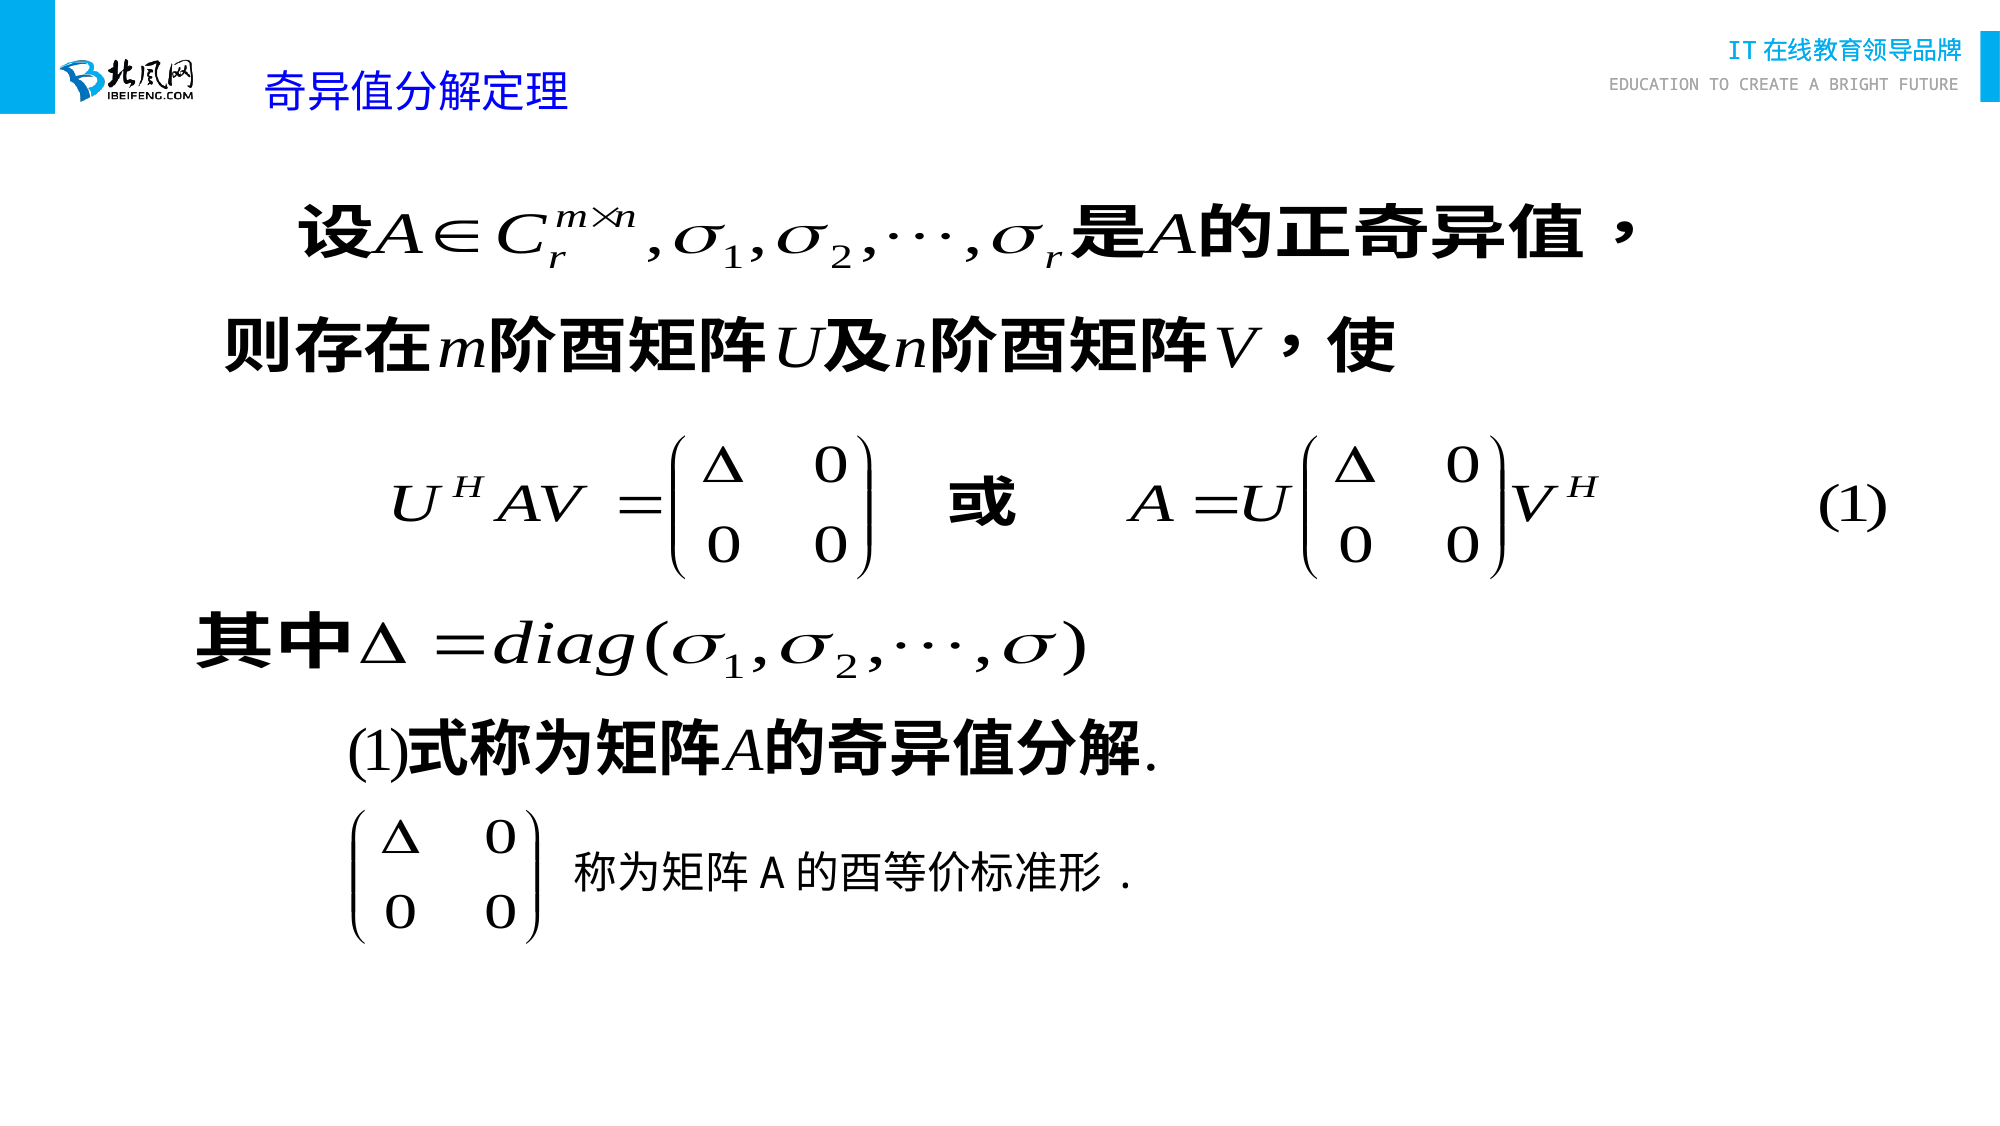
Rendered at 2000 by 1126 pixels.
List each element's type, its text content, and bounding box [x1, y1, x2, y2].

text_box 奇异值分解定理 [245, 54, 588, 125]
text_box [216, 302, 1414, 388]
picture [56, 54, 198, 103]
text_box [283, 189, 1634, 278]
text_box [338, 704, 1166, 796]
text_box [183, 602, 1100, 689]
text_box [383, 427, 1900, 589]
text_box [338, 802, 1685, 953]
